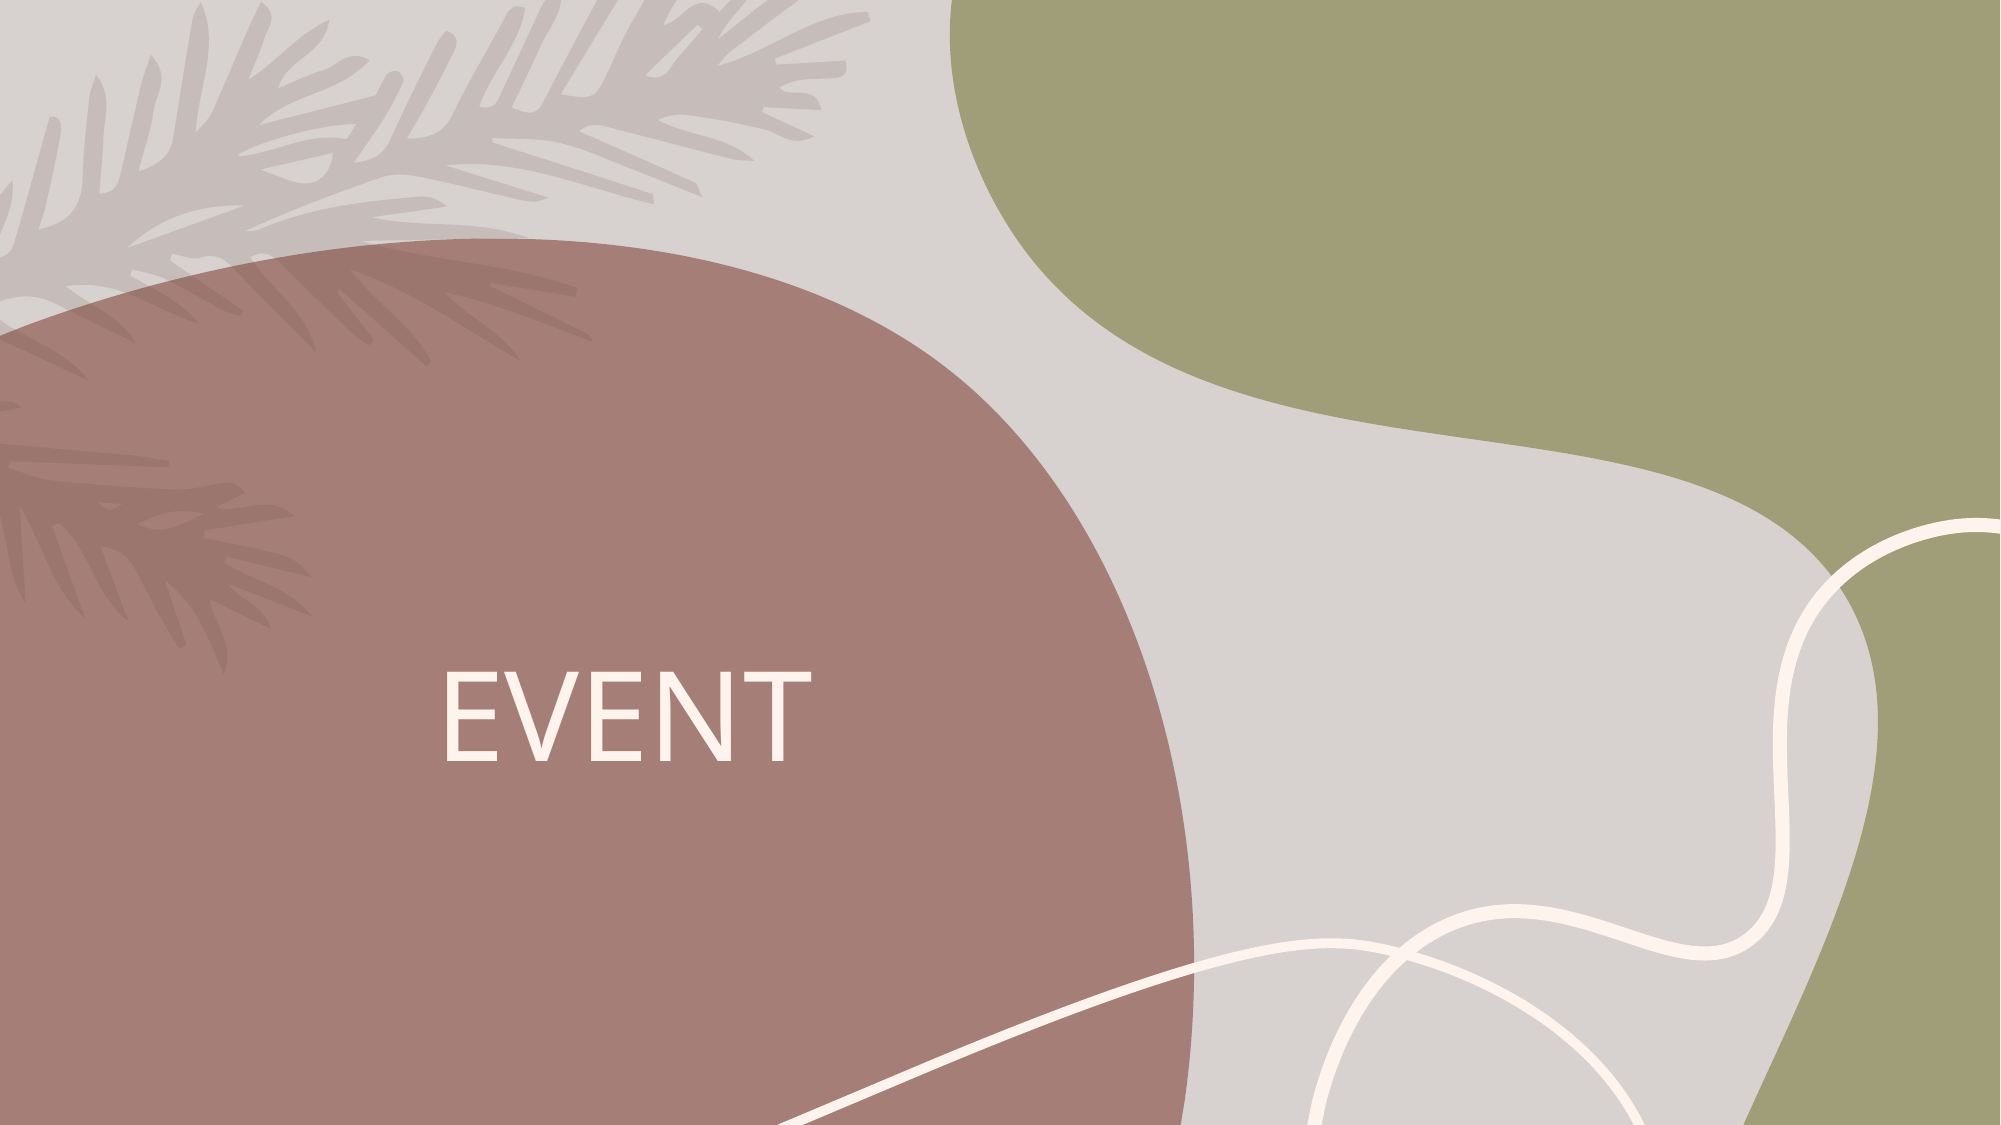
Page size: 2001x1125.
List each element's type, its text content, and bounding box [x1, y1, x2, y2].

title EVENT [420, 504, 1592, 796]
